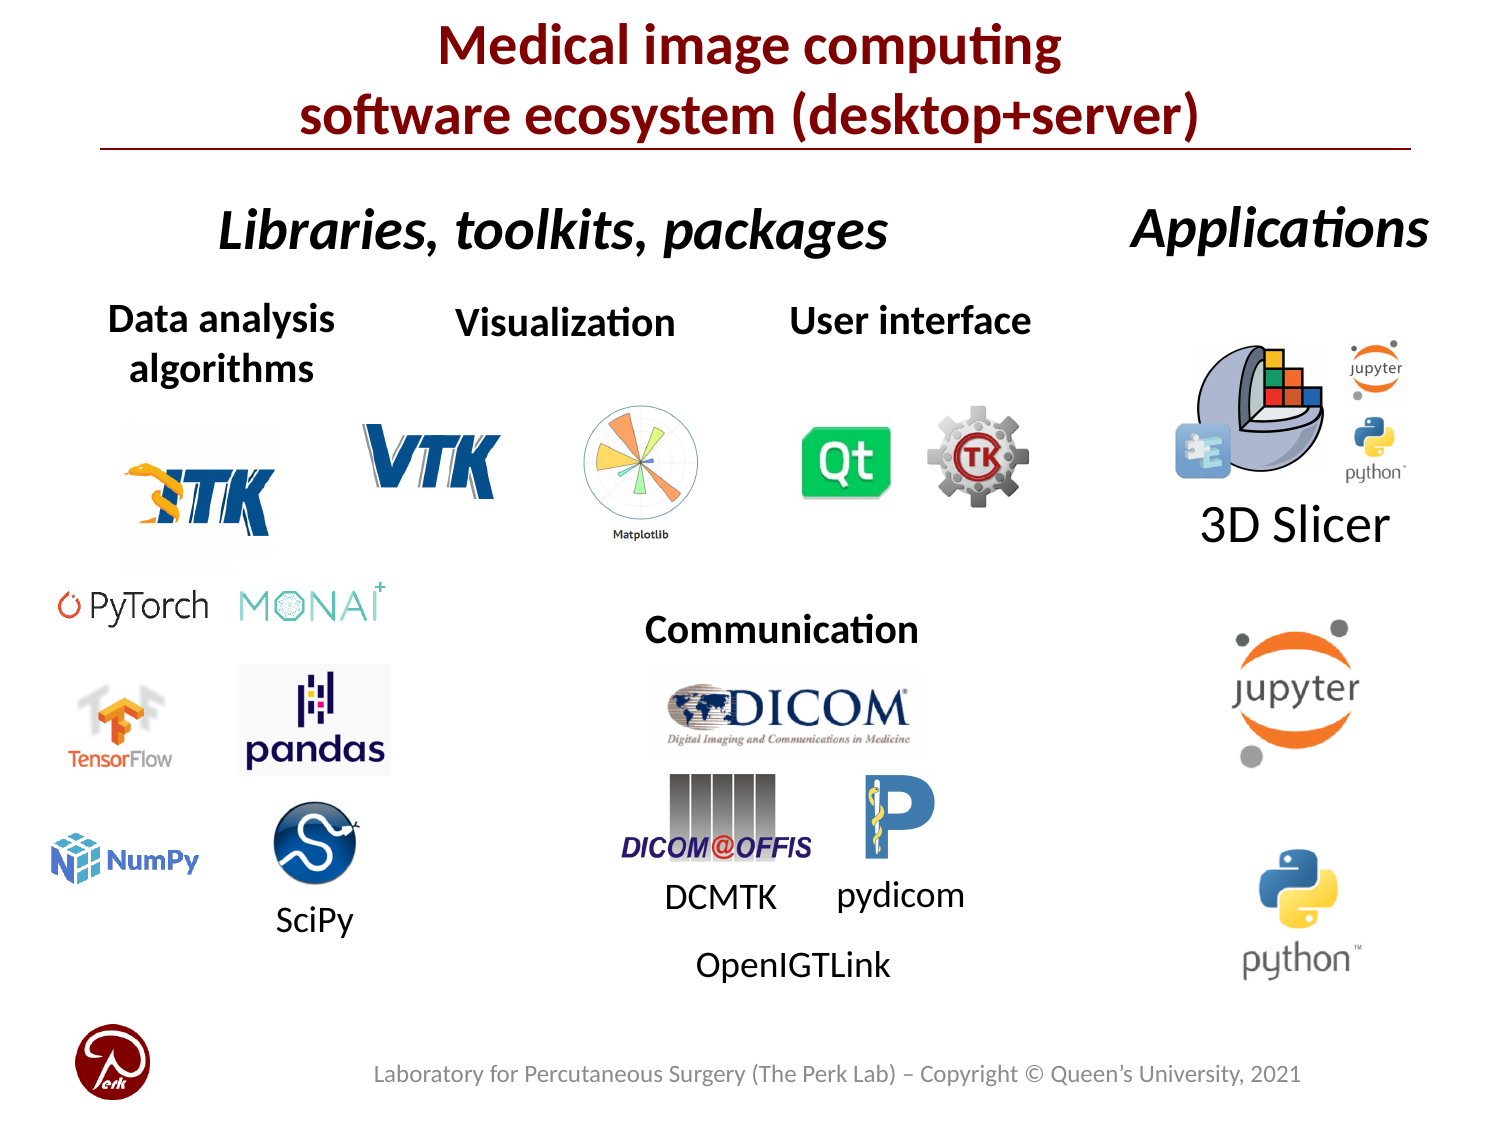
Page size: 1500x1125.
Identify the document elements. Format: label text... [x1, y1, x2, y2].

picture [75, 1024, 150, 1100]
text_box DCMTK [649, 864, 816, 939]
text_box 3D Slicer [1166, 480, 1425, 583]
text_box Communication [578, 594, 987, 726]
picture [37, 589, 228, 628]
picture [123, 423, 393, 646]
text_box Libraries, toolkits, packages [185, 183, 922, 315]
picture [799, 415, 893, 509]
list pydicom [821, 862, 988, 937]
picture [651, 668, 924, 759]
picture [580, 400, 700, 541]
picture [1335, 413, 1411, 488]
picture [1222, 609, 1369, 785]
text_box Visualization [395, 315, 736, 419]
text_box OpenIGTLink [680, 932, 919, 1007]
picture [336, 424, 526, 499]
text_box Applications [1110, 182, 1451, 314]
picture [239, 663, 391, 777]
picture [856, 767, 941, 863]
picture [918, 396, 1040, 519]
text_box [260, 790, 427, 961]
text_box Data analysis algorithms [51, 283, 392, 415]
picture [1346, 335, 1406, 407]
picture [620, 773, 811, 862]
picture [1222, 842, 1369, 988]
text_box User interface [740, 285, 1081, 417]
title Medical image computing software ecosystem (desktop+server) [75, 0, 1425, 152]
picture [65, 679, 174, 770]
picture [1174, 344, 1324, 480]
picture [40, 820, 209, 897]
footer Laboratory for Percutaneous Surgery (The Perk Lab) – Copyright © Queen’s University, 2021 [348, 1042, 1329, 1103]
